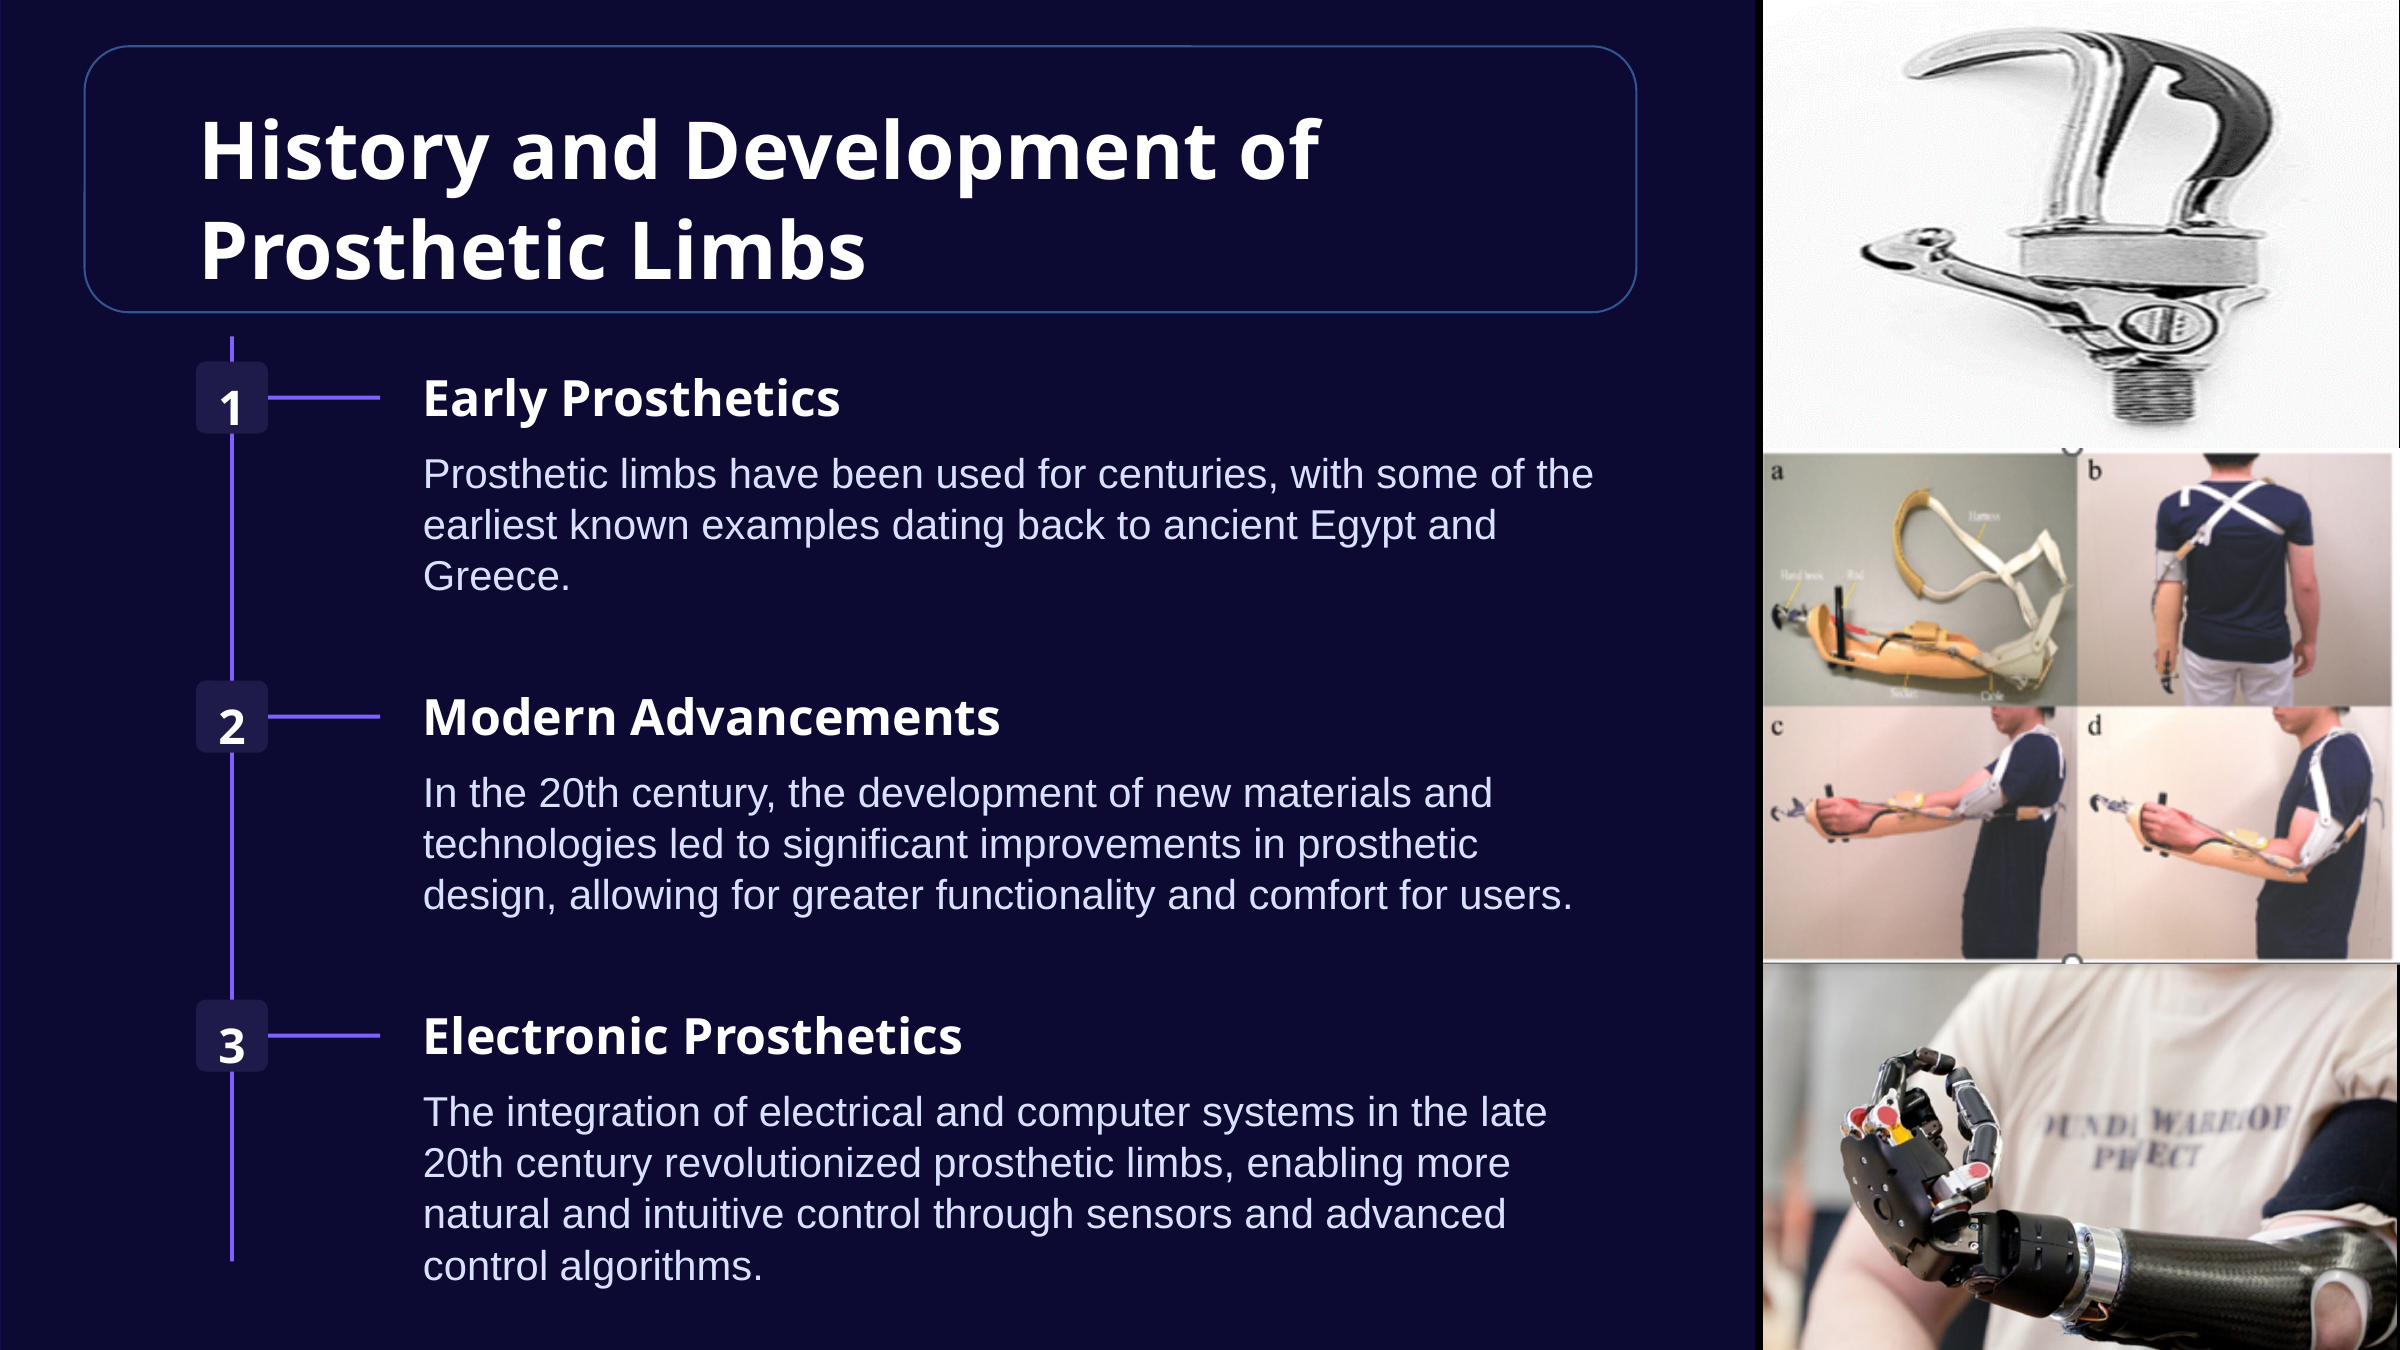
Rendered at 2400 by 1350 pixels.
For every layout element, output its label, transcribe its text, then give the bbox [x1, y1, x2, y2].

text_box 1 [222, 367, 242, 428]
text_box Early Prosthetics [408, 368, 809, 419]
text_box [268, 714, 381, 719]
text_box [268, 395, 381, 400]
text_box Electronic Prosthetics [408, 1006, 891, 1057]
text_box [195, 999, 268, 1072]
text_box Prosthetic limbs have been used for centuries, with some of the earliest known examples dating back to ancient Egypt and Greece. [408, 437, 1616, 592]
text_box [1, 0, 1755, 1350]
text_box [195, 361, 268, 434]
picture [1763, 0, 2400, 1350]
text_box [230, 434, 234, 680]
text_box [1755, 0, 1763, 1350]
text_box [230, 753, 234, 999]
text_box [83, 45, 1638, 314]
text_box [195, 680, 268, 753]
text_box [230, 336, 234, 361]
text_box 2 [217, 686, 247, 747]
text_box In the 20th century, the development of new materials and technologies led to significant improvements in prosthetic design, allowing for greater functionality and comfort for users. [408, 756, 1616, 911]
text_box The integration of electrical and computer systems in the late 20th century revolutionized prosthetic limbs, enabling more natural and intuitive control through sensors and advanced control algorithms. [408, 1075, 1616, 1230]
text_box Modern Advancements [408, 687, 928, 738]
text_box [230, 1072, 234, 1262]
text_box 3 [216, 1005, 248, 1066]
text_box [268, 1033, 381, 1038]
